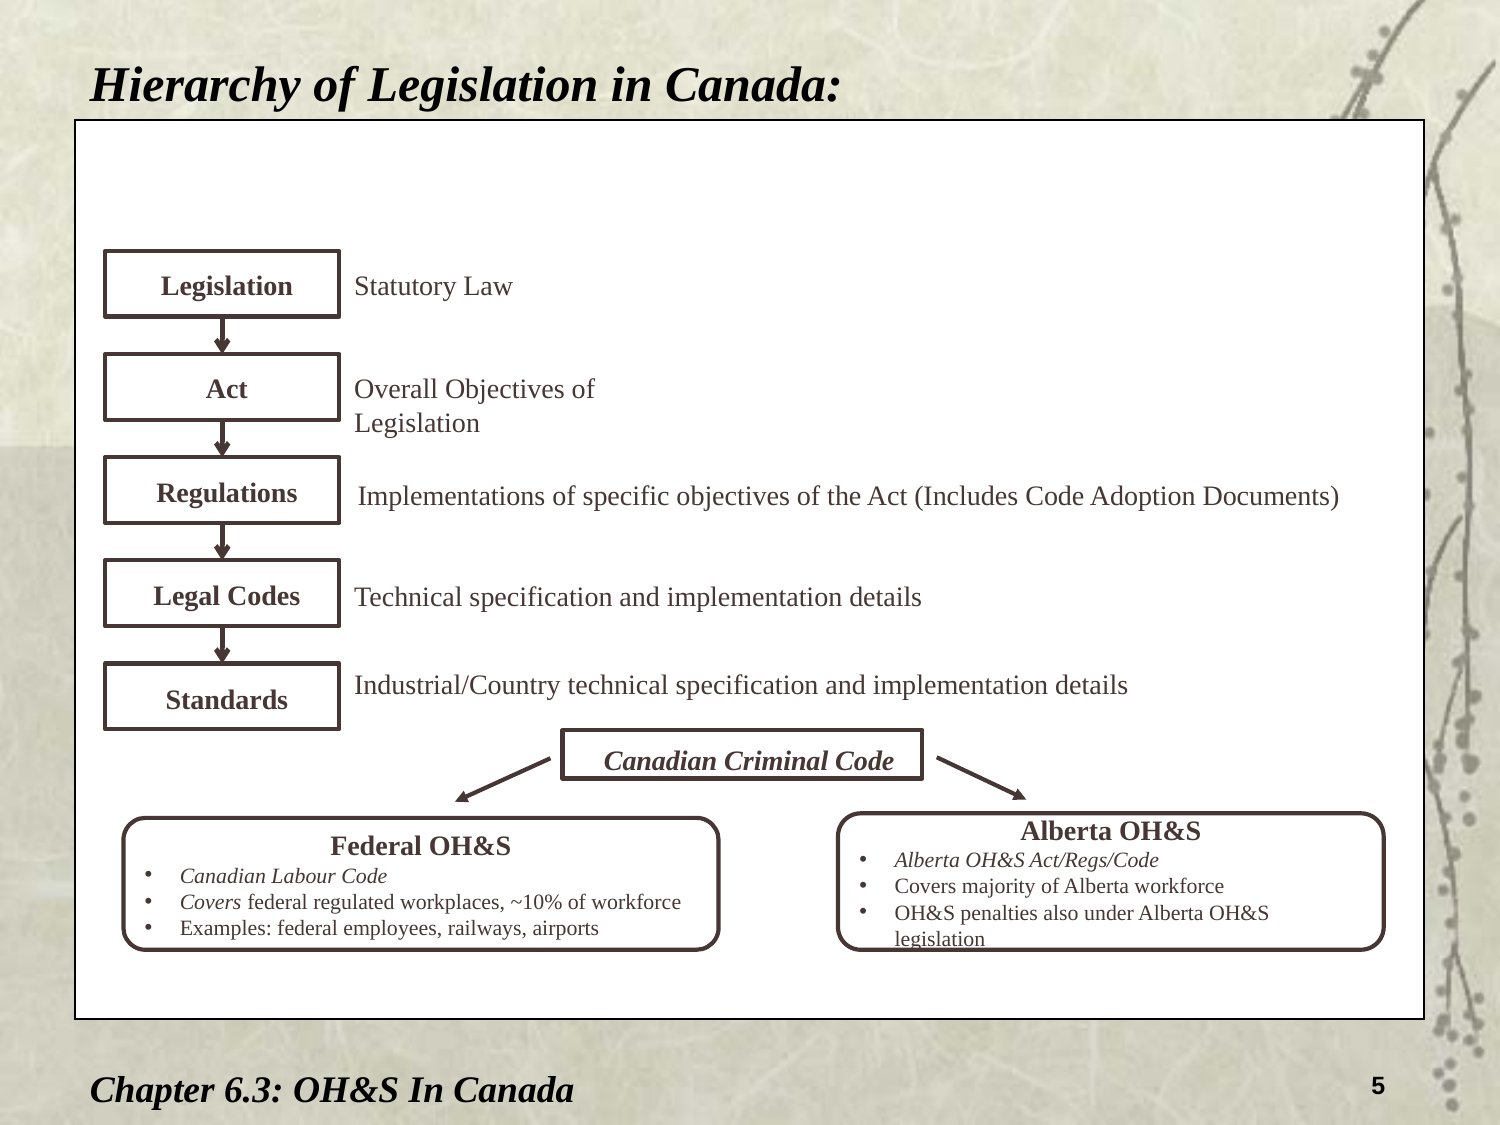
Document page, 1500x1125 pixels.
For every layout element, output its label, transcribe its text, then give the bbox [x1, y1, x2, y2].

text_box Implementations of specific objectives of the Act (Includes Code Adoption Documents) [342, 469, 1388, 519]
text_box Chapter 6.3: OH&S In Canada [74, 1049, 750, 1125]
picture [0, 0, 1500, 1125]
text_box Technical specification and implementation details [339, 571, 949, 620]
text_box Industrial/Country technical specification and implementation details [339, 658, 1307, 708]
text_box Federal OH&S Canadian Labour Code Covers federal regulated workplaces, ~10% of workforce Examples: federal employees, railways, airports [121, 815, 721, 952]
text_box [936, 756, 1027, 800]
text_box 5 [1249, 1062, 1400, 1100]
text_box Statutory Law [339, 260, 743, 309]
text_box Standards [133, 674, 321, 723]
text_box [103, 249, 341, 319]
text_box Legislation [133, 260, 321, 309]
text_box Act [133, 363, 321, 412]
text_box Legal Codes [133, 569, 321, 619]
text_box [103, 352, 341, 422]
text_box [562, 729, 923, 784]
text_box Hierarchy of Legislation in Canada: [74, 37, 1425, 125]
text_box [454, 758, 551, 802]
text_box [74, 125, 1425, 1020]
text_box [103, 661, 341, 731]
text_box [103, 455, 341, 525]
text_box [103, 558, 341, 628]
text_box Alberta OH&S Alberta OH&S Act/Regs/Code Covers majority of Alberta workforce OH&S penalties also under Alberta OH&S legislation [835, 811, 1386, 952]
text_box Regulations [133, 466, 321, 516]
text_box Overall Objectives of Legislation [339, 363, 743, 446]
